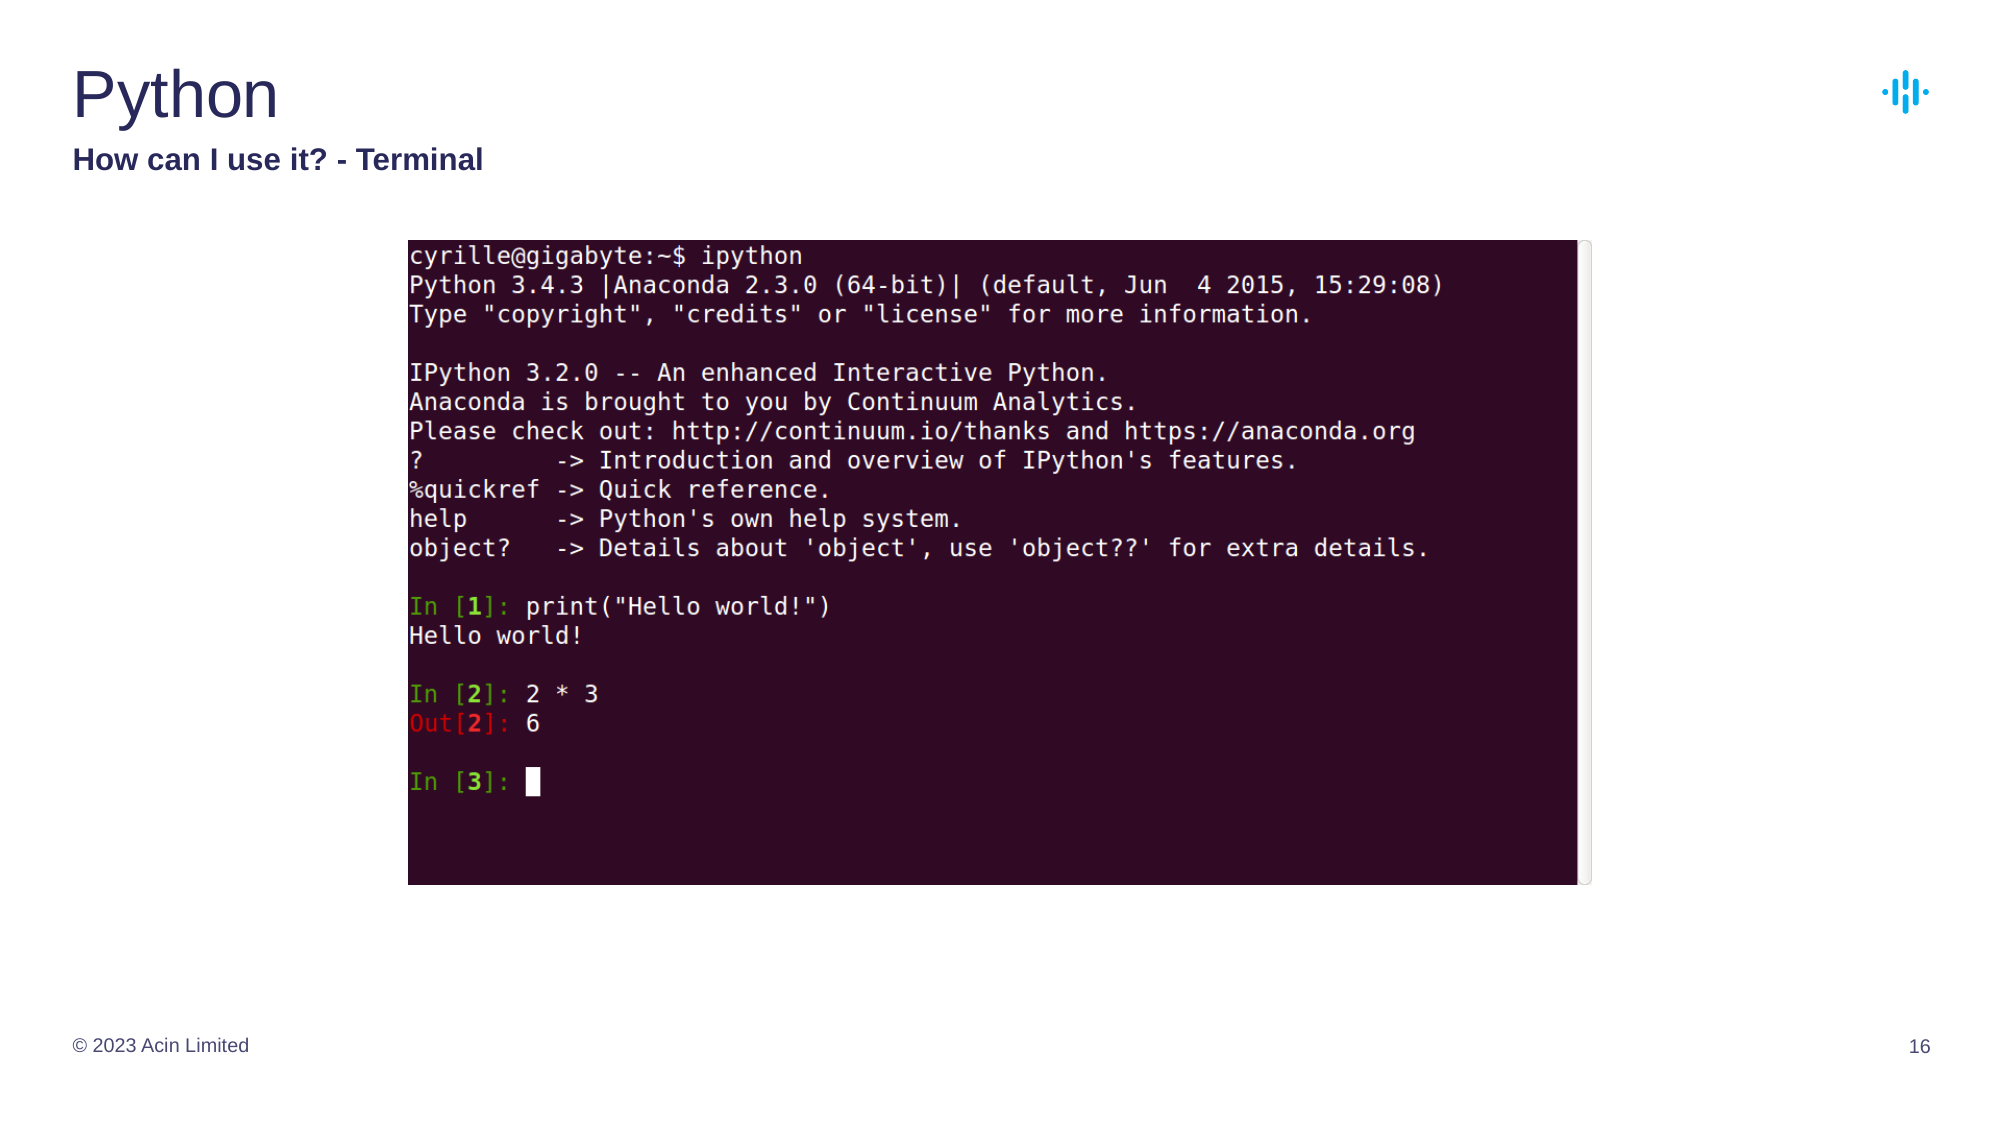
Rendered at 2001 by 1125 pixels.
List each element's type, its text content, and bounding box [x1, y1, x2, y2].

picture [408, 240, 1592, 885]
title Python [72, 59, 1396, 122]
slide_number 16 [1846, 1029, 1931, 1062]
list How can I use it? - Terminal [72, 122, 1396, 191]
picture [1882, 70, 1929, 114]
footer © 2023 Acin Limited [72, 1028, 773, 1062]
